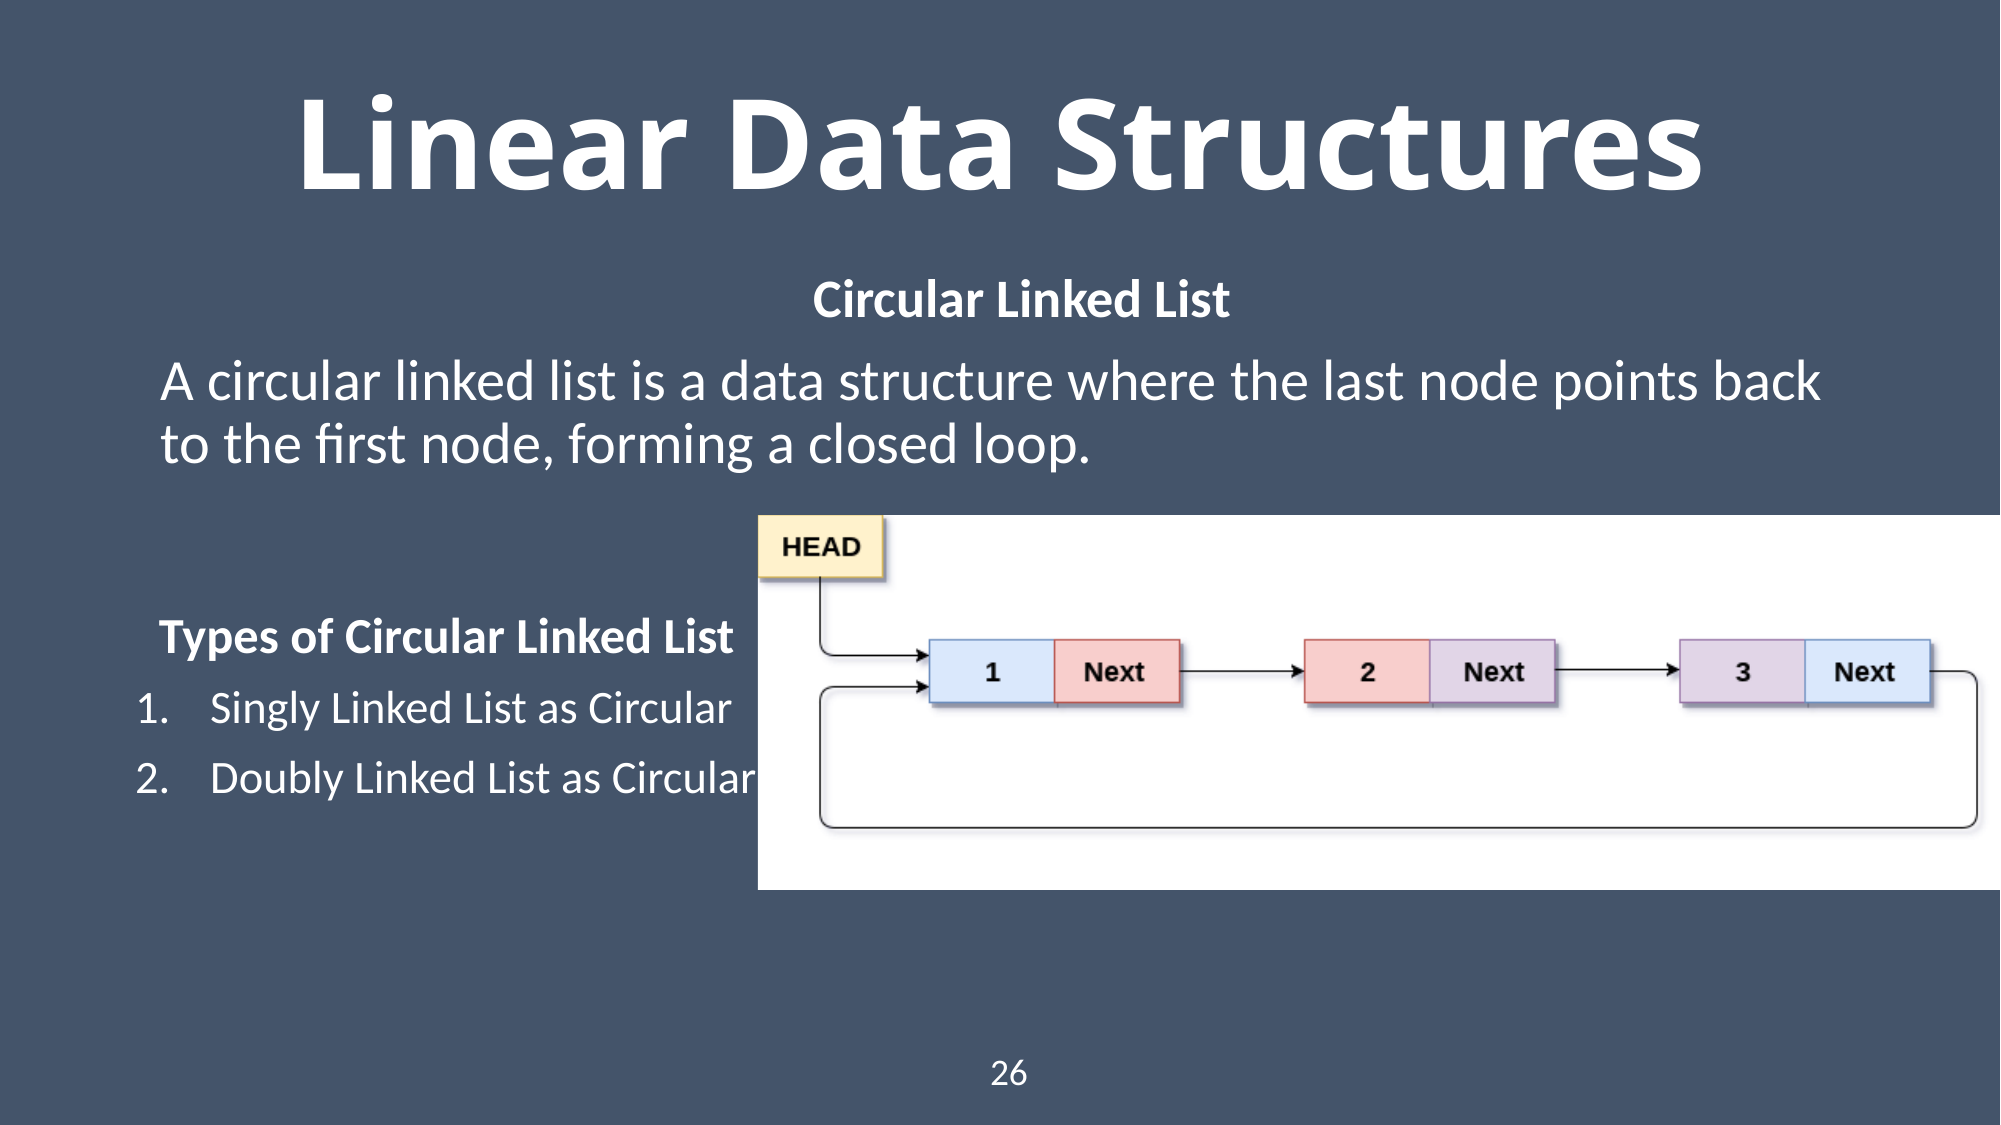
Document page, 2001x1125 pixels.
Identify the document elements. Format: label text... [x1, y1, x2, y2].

text_box 26 [975, 1040, 1050, 1101]
text_box Types of Circular Linked List Singly Linked List as Circular Doubly Linked List as Circular [119, 602, 757, 823]
subtitle Circular Linked List A circular linked list is a data structure where the last node points back to the first node, forming a closed loop. [145, 263, 1900, 563]
picture [757, 514, 2000, 890]
title Linear Data Structures [170, 53, 1830, 224]
